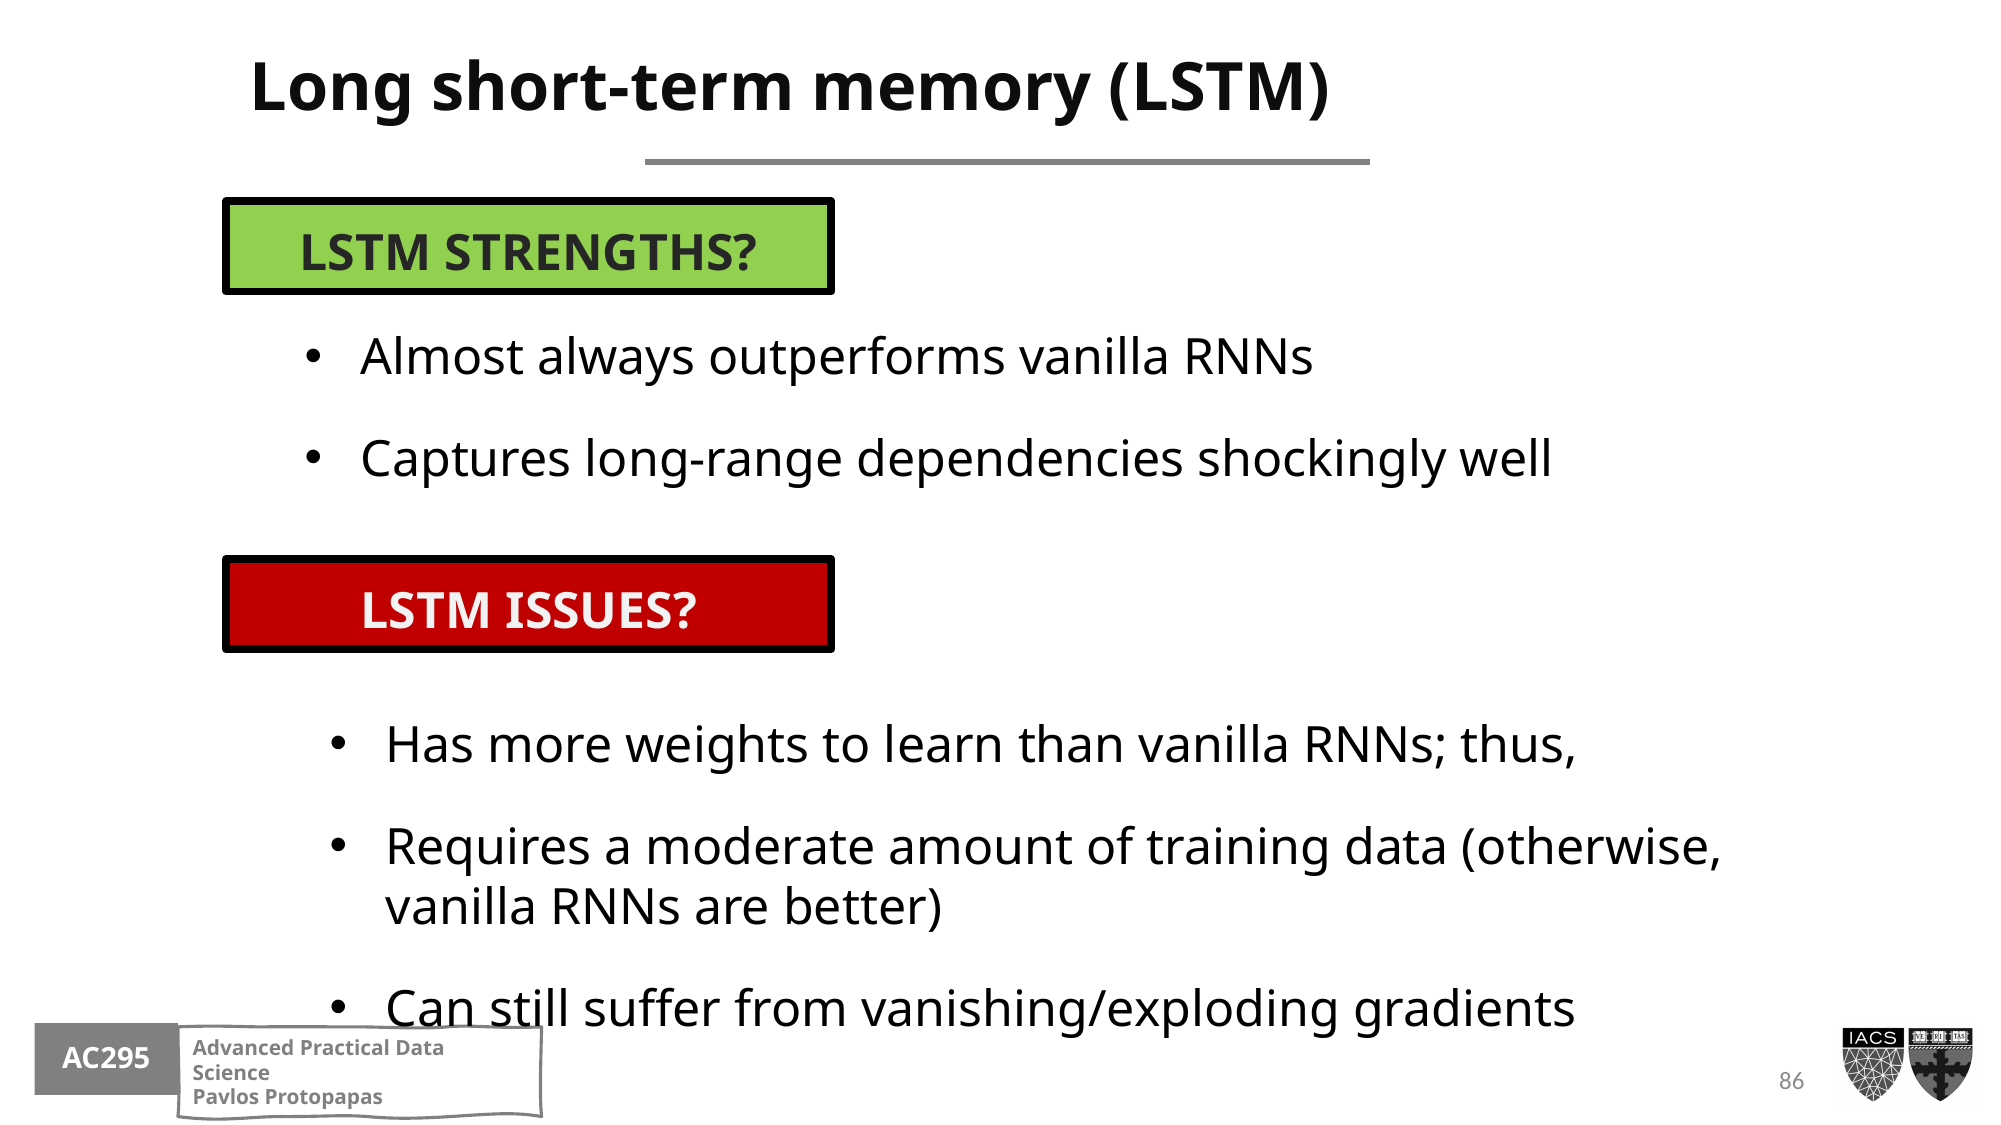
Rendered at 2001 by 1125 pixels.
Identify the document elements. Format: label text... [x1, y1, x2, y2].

text_box LSTM STRENGTHS? [226, 201, 832, 292]
title Long short-term memory (LSTM) [56, 36, 1524, 227]
picture [1838, 1023, 1977, 1107]
text_box Has more weights to learn than vanilla RNNs; thus, Requires a moderate amount of training data (otherwise, vanilla RNNs are better) Can still suffer from vanishing/exploding gradients [314, 705, 1857, 1055]
text_box Almost always outperforms vanilla RNNs Captures long-range dependencies shockingly well [289, 317, 1832, 504]
text_box LSTM ISSUES? [226, 558, 832, 650]
